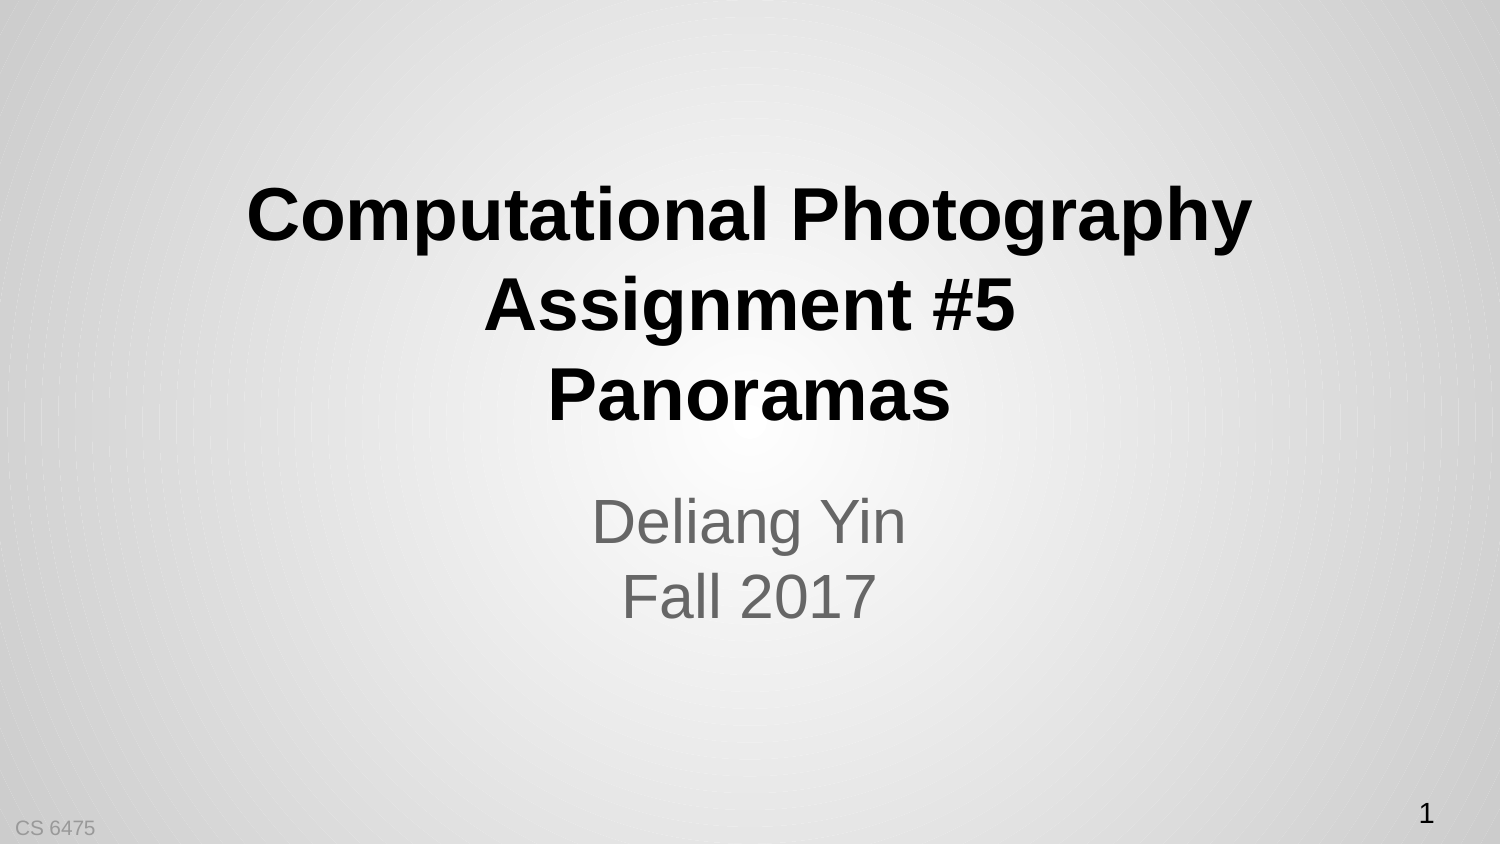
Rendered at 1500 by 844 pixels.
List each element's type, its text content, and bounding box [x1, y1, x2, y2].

title Computational Photography Assignment #5 Panoramas [112, 192, 1388, 450]
slide_number 1 [1403, 779, 1494, 844]
text_box CS 6475 [0, 811, 326, 844]
subtitle Deliang Yin Fall 2017 [112, 465, 1388, 646]
